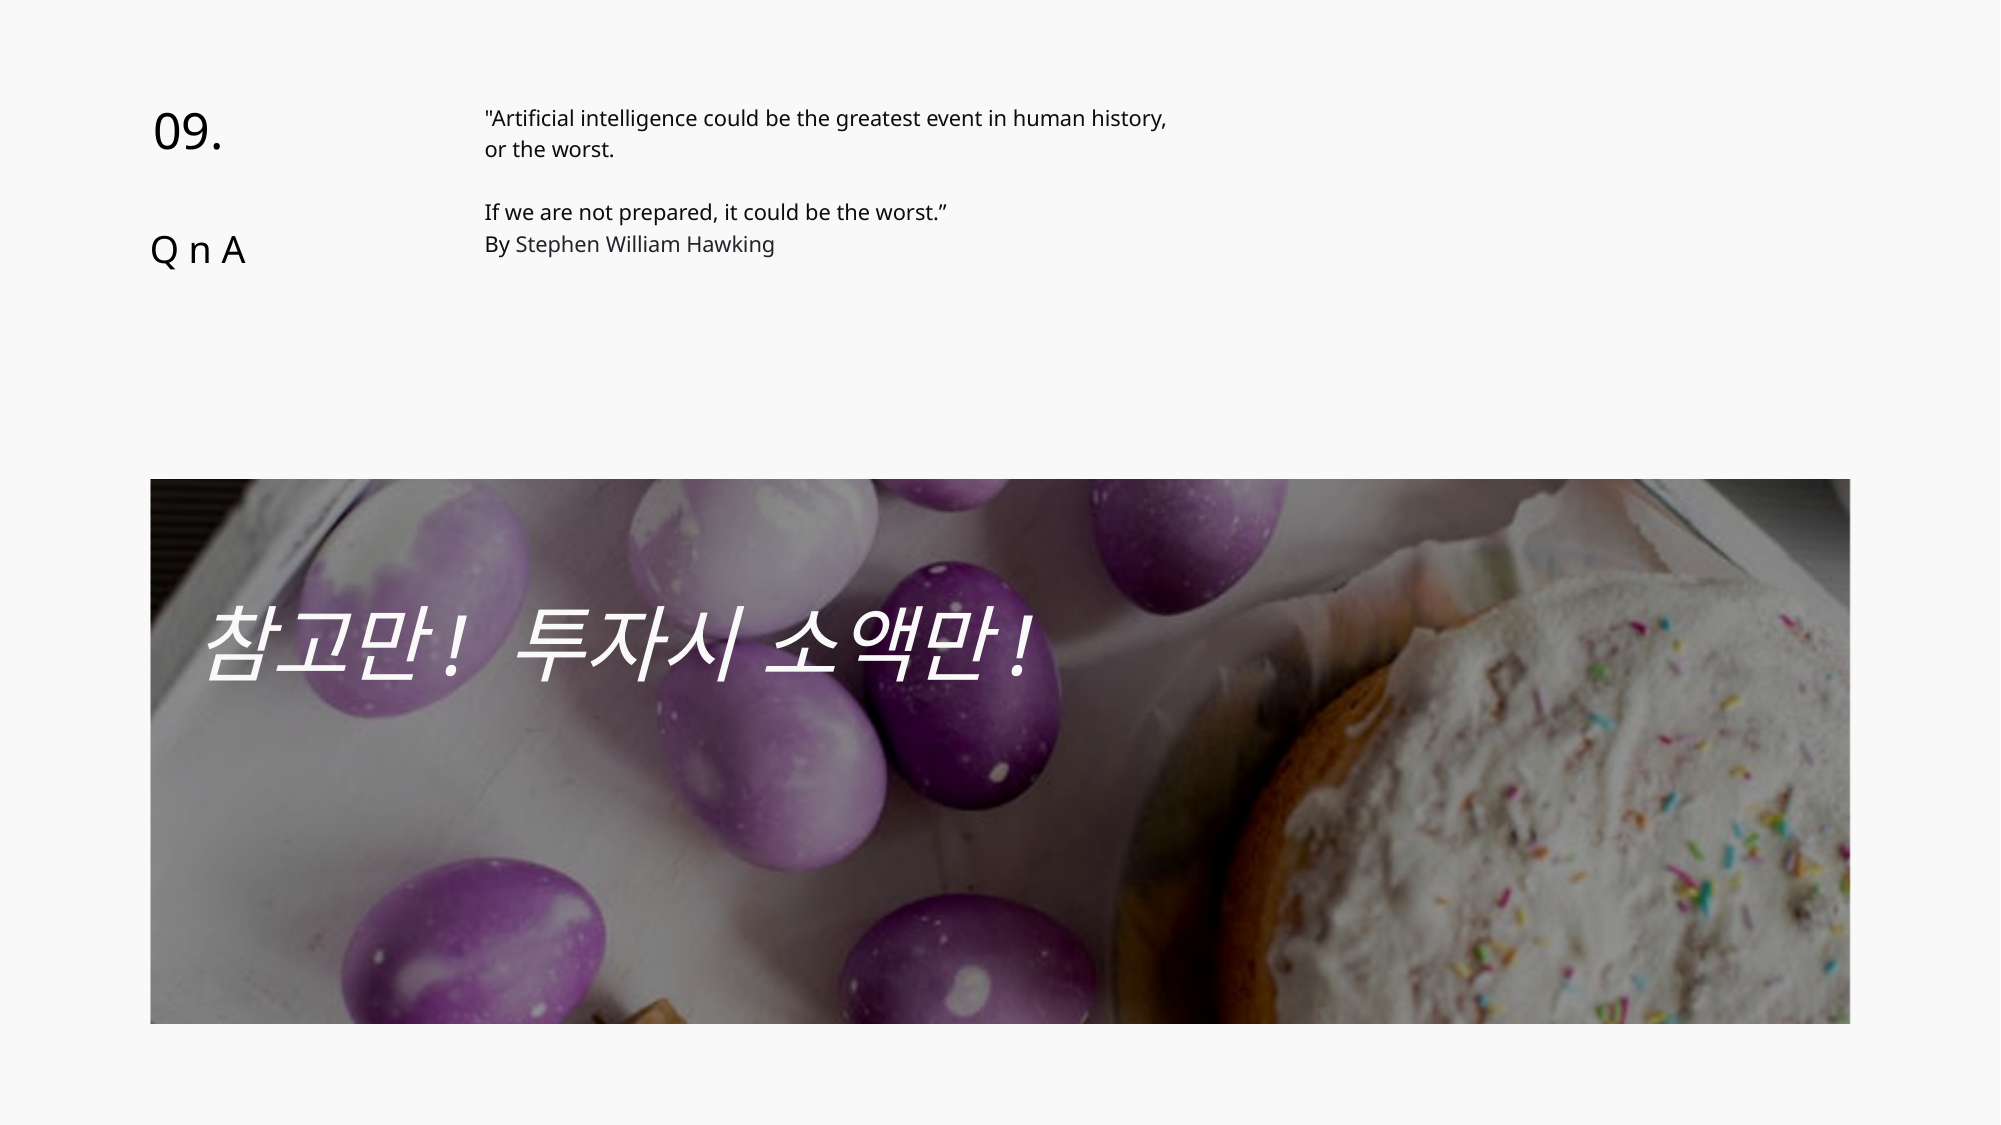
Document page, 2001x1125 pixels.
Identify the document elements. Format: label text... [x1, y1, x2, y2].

text_box "Artificial intelligence could be the greatest event in human history, or the worst. If we are not prepared, it could be the worst.” By Stephen William Hawking [469, 92, 727, 264]
picture [152, 0, 1849, 1125]
text_box 09. [138, 92, 239, 167]
text_box 참고만! 투자시 소액만! [180, 584, 727, 700]
text_box Q n A [135, 218, 261, 279]
